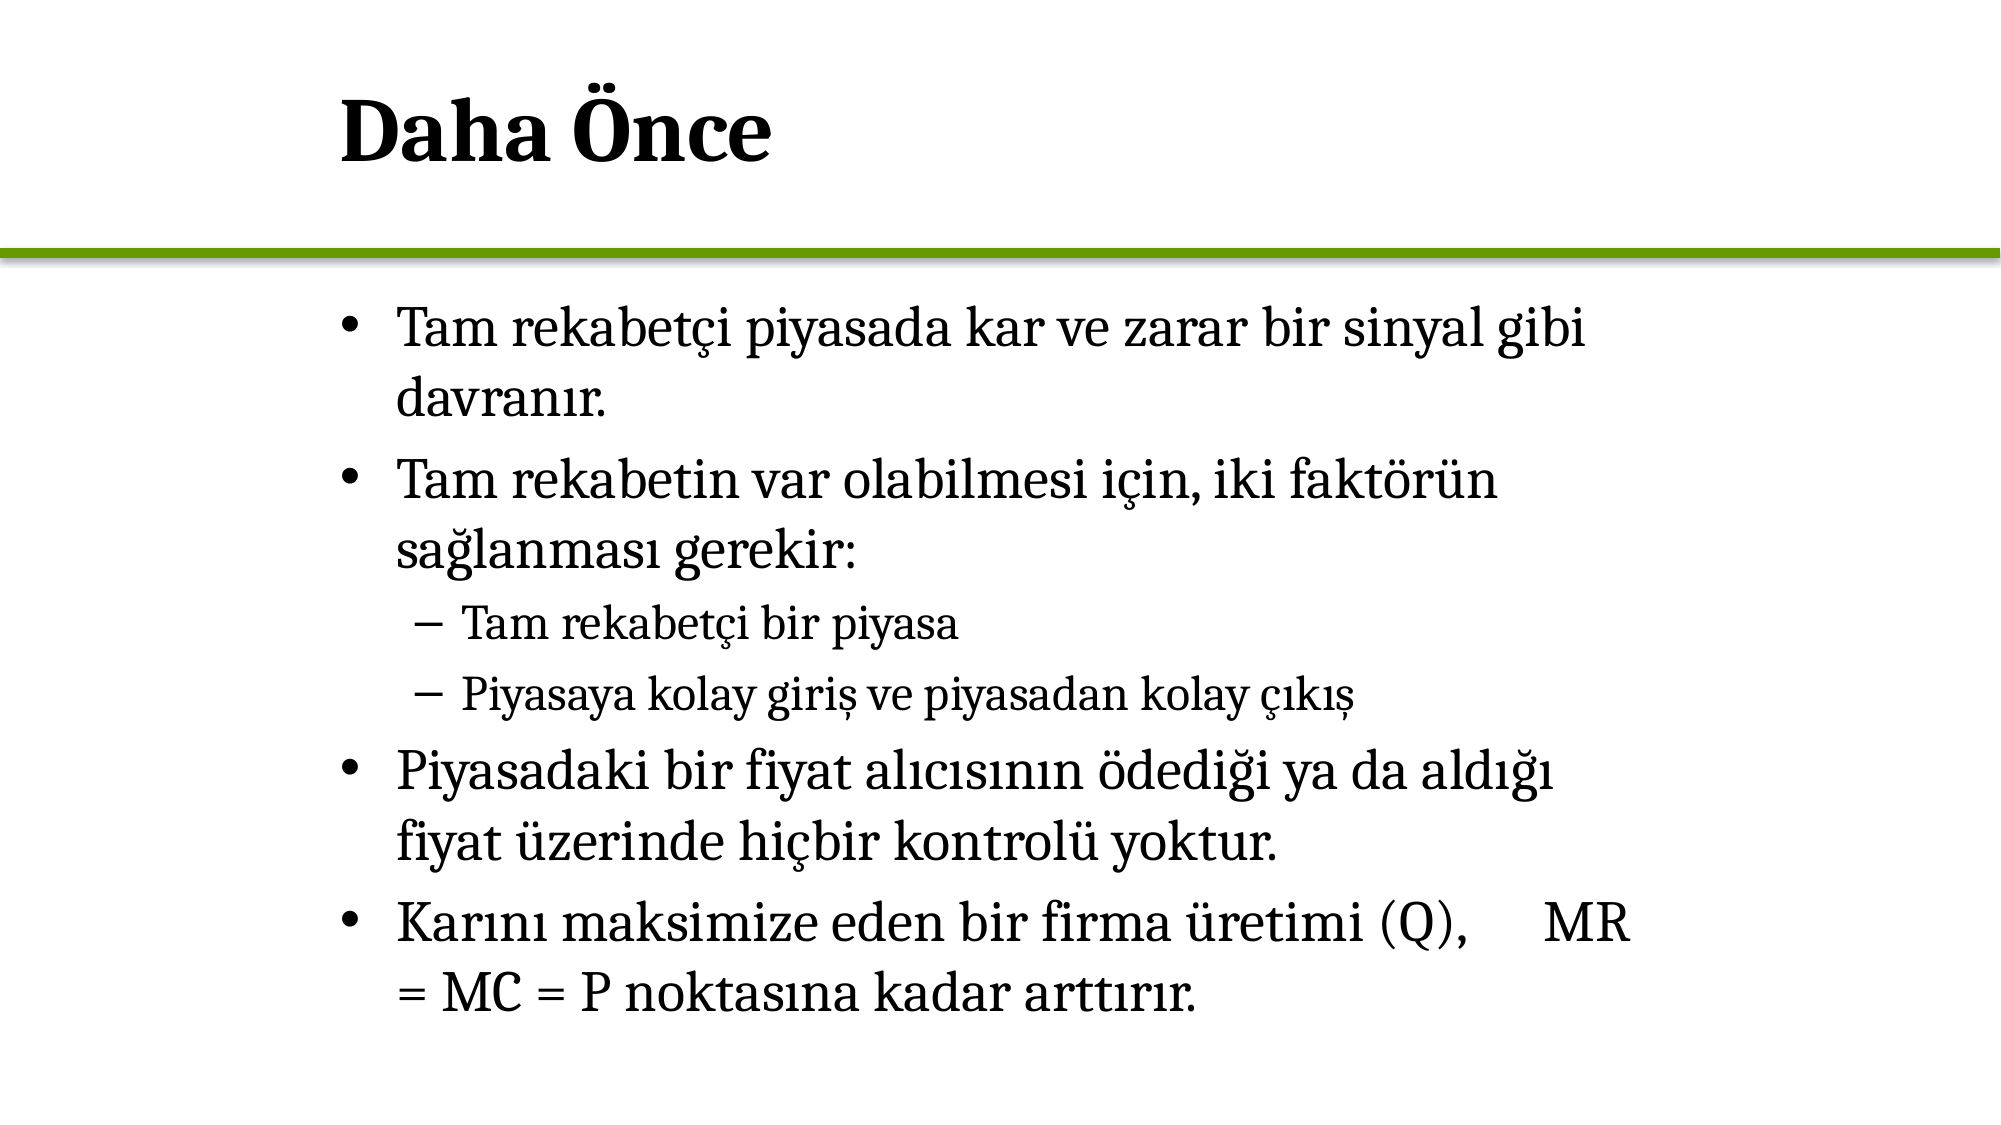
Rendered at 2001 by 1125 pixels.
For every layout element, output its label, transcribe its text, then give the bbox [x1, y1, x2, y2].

list Tam rekabetçi piyasada kar ve zarar bir sinyal gibi davranır. Tam rekabetin var olabilmesi için, iki faktörün sağlanması gerekir: Tam rekabetçi bir piyasa Piyasaya kolay giriş ve piyasadan kolay çıkış Piyasadaki bir fiyat alıcısının ödediği ya da aldığı fiyat üzerinde hiçbir kontrolü yoktur. Karını maksimize eden bir firma üretimi (Q), MR = MC = P noktasına kadar arttırır. [324, 280, 1675, 1085]
title Daha Önce [324, 0, 1675, 251]
